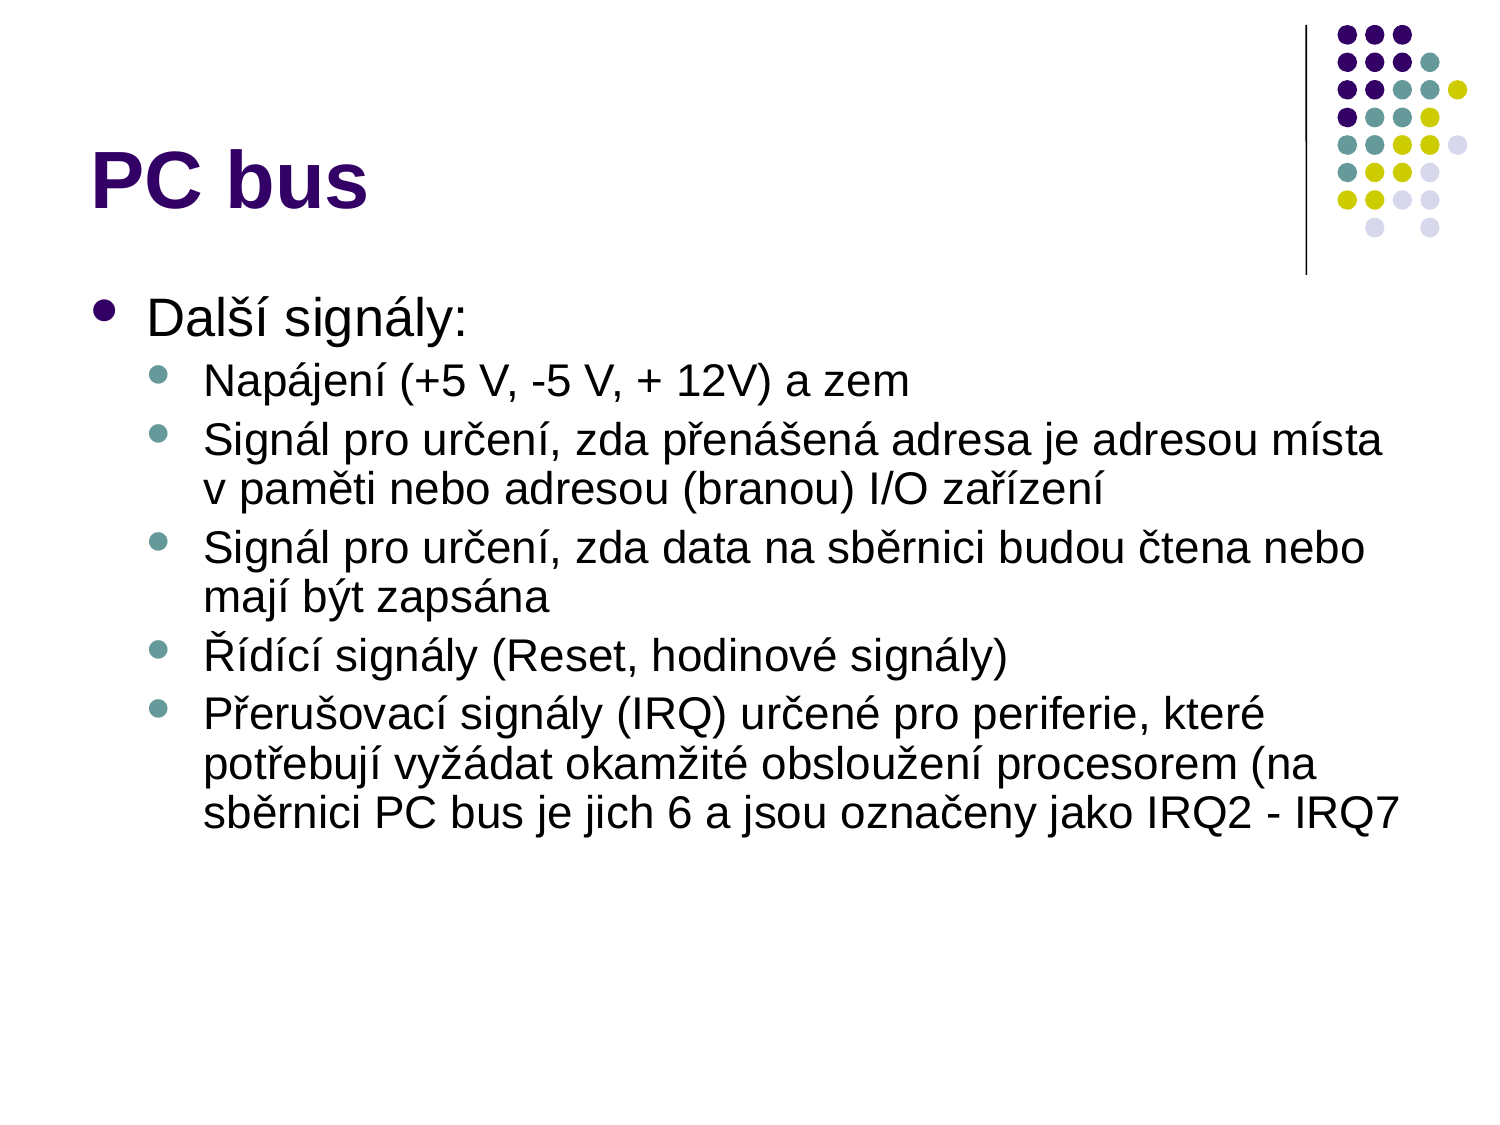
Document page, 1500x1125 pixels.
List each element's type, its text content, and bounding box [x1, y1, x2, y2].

title PC bus [75, 20, 1313, 233]
list Další signály: Napájení (+5 V, -5 V, + 12V) a zem Signál pro určení, zda přenášená adresa je adresou místa v paměti nebo adresou (branou) I/O zařízení Signál pro určení, zda data na sběrnici budou čtena nebo mají být zapsána Řídící signály (Reset, hodinové signály) Přerušovací signály (IRQ) určené pro periferie, které potřebují vyžádat okamžité obsloužení procesorem (na sběrnici PC bus je jich 6 a jsou označeny jako IRQ2 - IRQ7 [75, 282, 1425, 1006]
